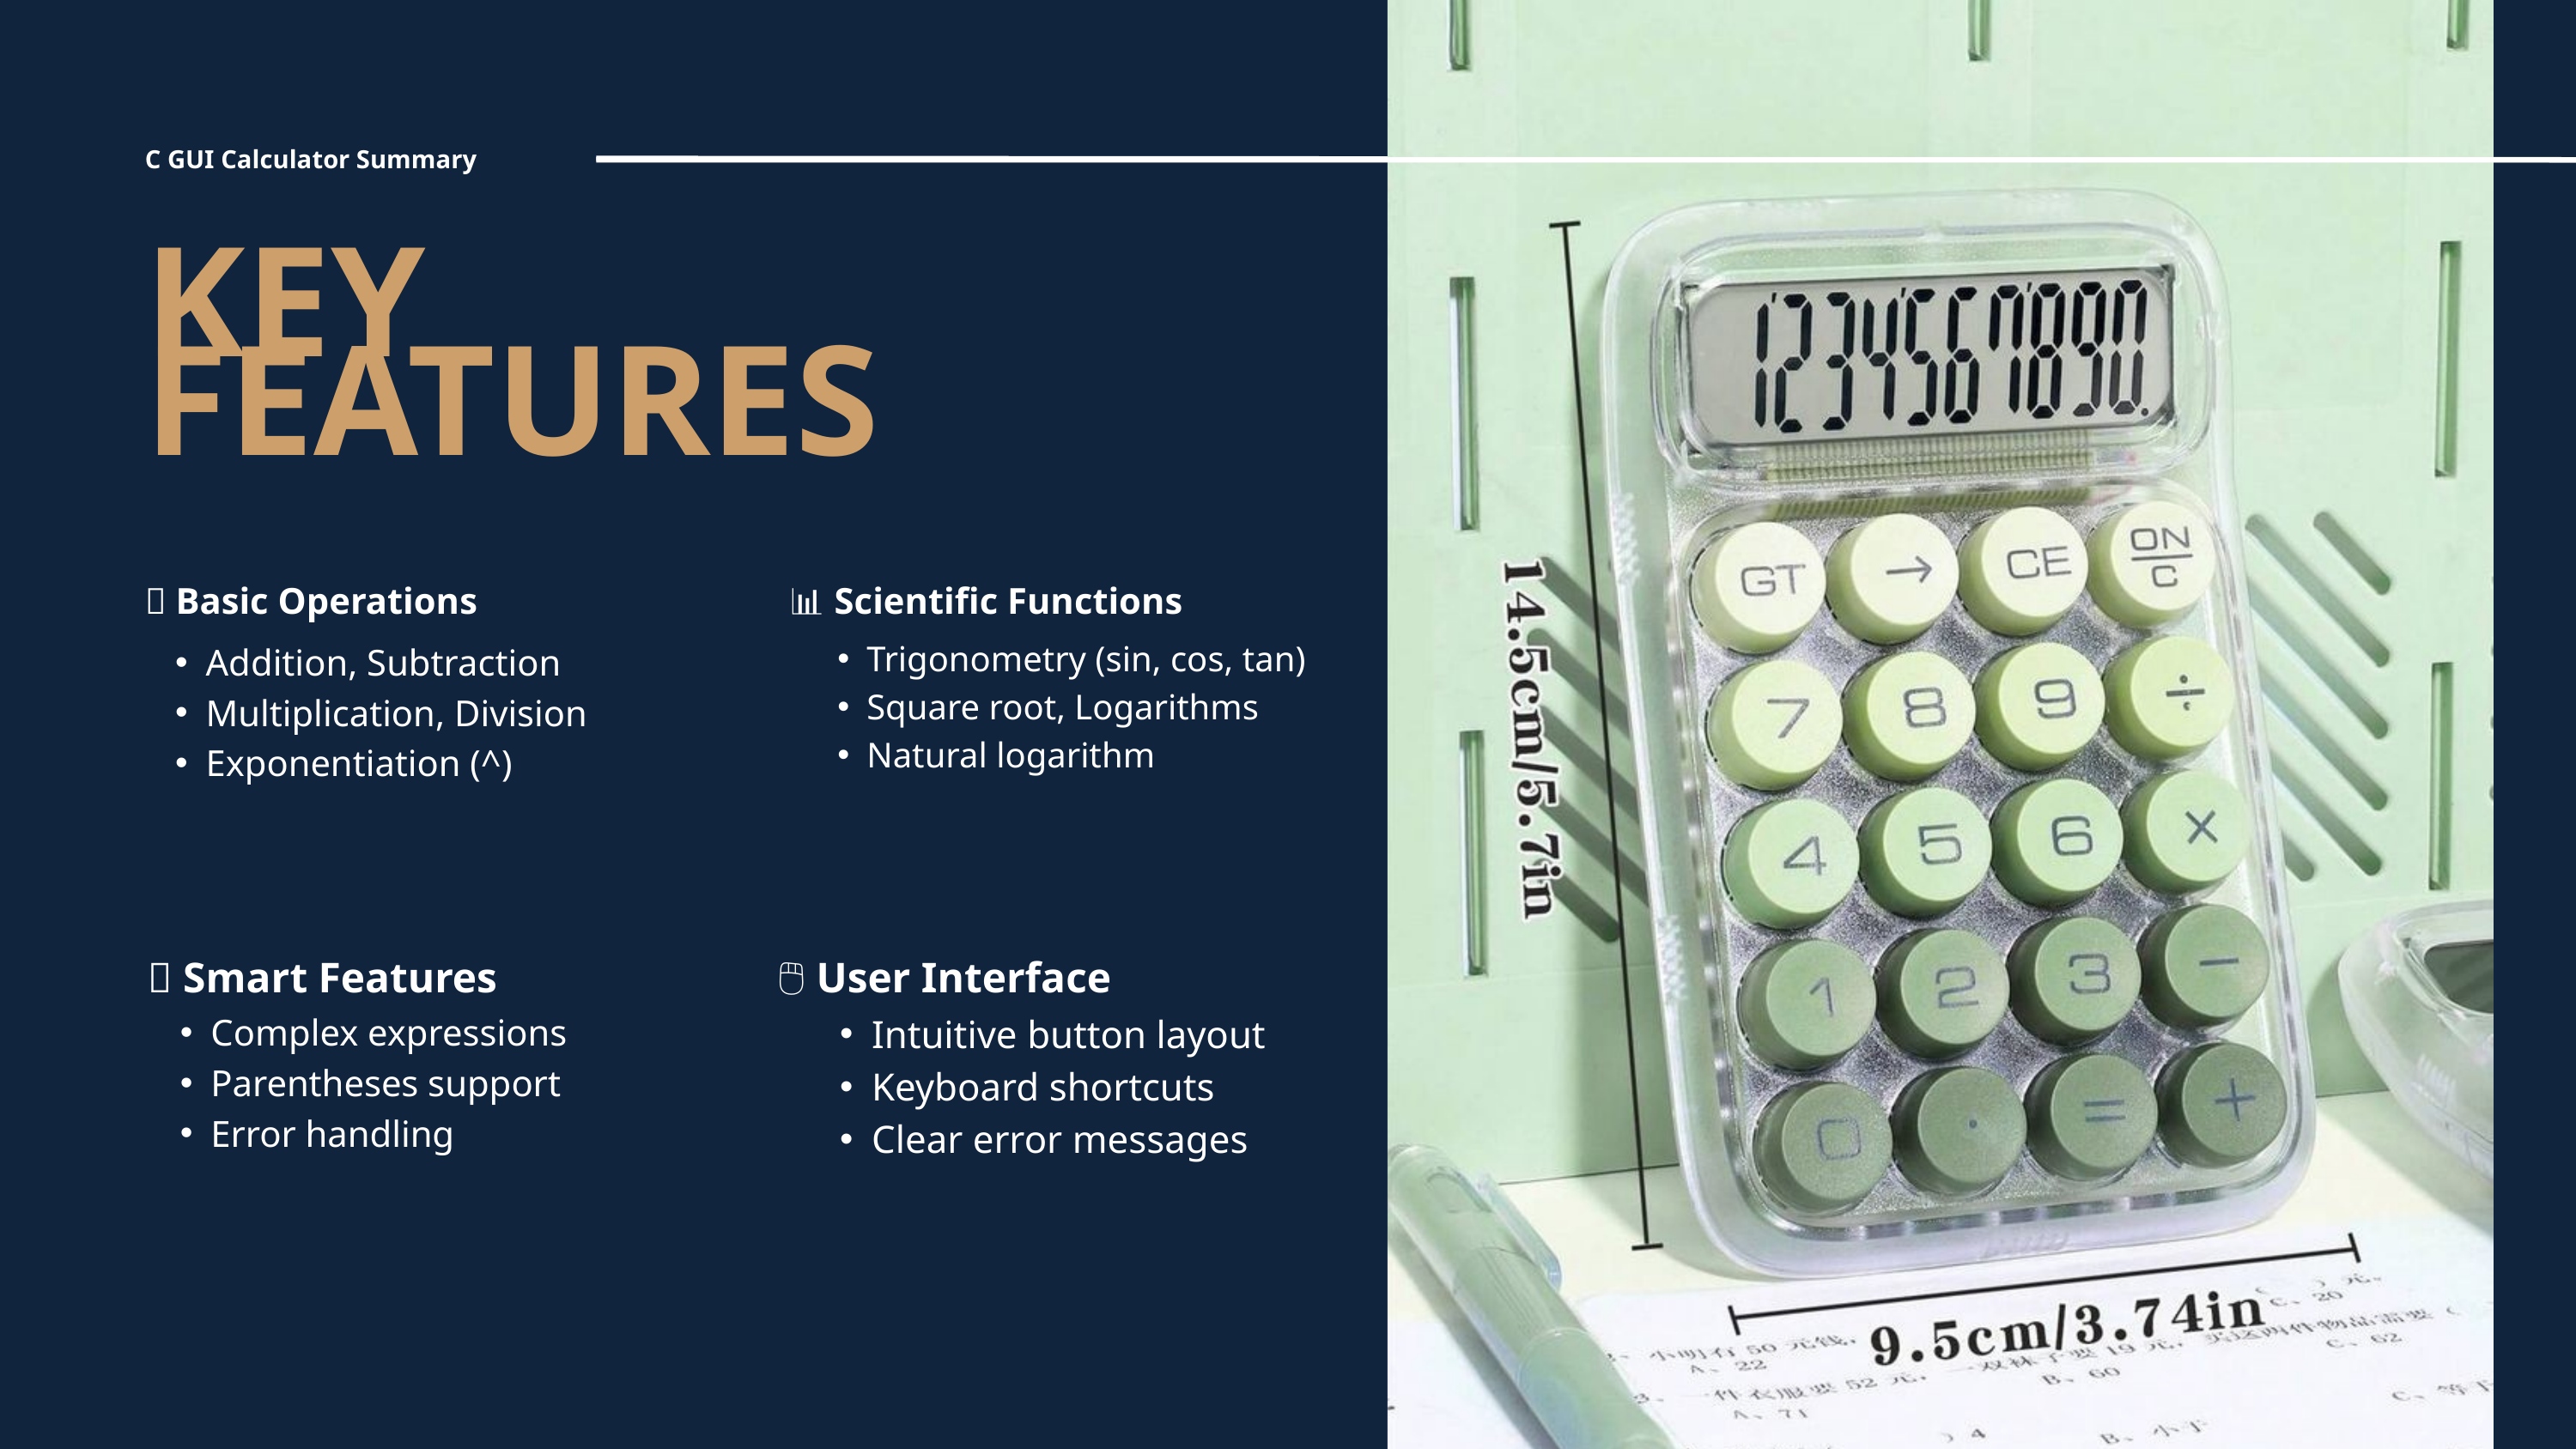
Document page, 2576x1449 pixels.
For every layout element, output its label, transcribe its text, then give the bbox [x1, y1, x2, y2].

text_box KEY FEATURES [144, 173, 2432, 486]
text_box 🧠 Smart Features [48, 943, 597, 1001]
text_box ➕ Basic Operations [144, 571, 788, 621]
text_box C GUI Calculator Summary [144, 137, 581, 173]
text_box 📊 Scientific Functions [788, 571, 1544, 621]
text_box Addition, Subtraction Multiplication, Division Exponentiation (^) [144, 621, 1077, 834]
text_box 🖱️ User Interface [501, 943, 1388, 1002]
text_box [1387, 161, 2494, 1449]
text_box Intuitive button layout Keyboard shortcuts Clear error messages [807, 950, 1356, 1214]
text_box Complex expressions Parentheses support Error handling [149, 952, 577, 1205]
text_box Trigonometry (sin, cos, tan) Square root, Logarithms Natural logarithm [808, 621, 1389, 823]
text_box [1387, 0, 2494, 160]
